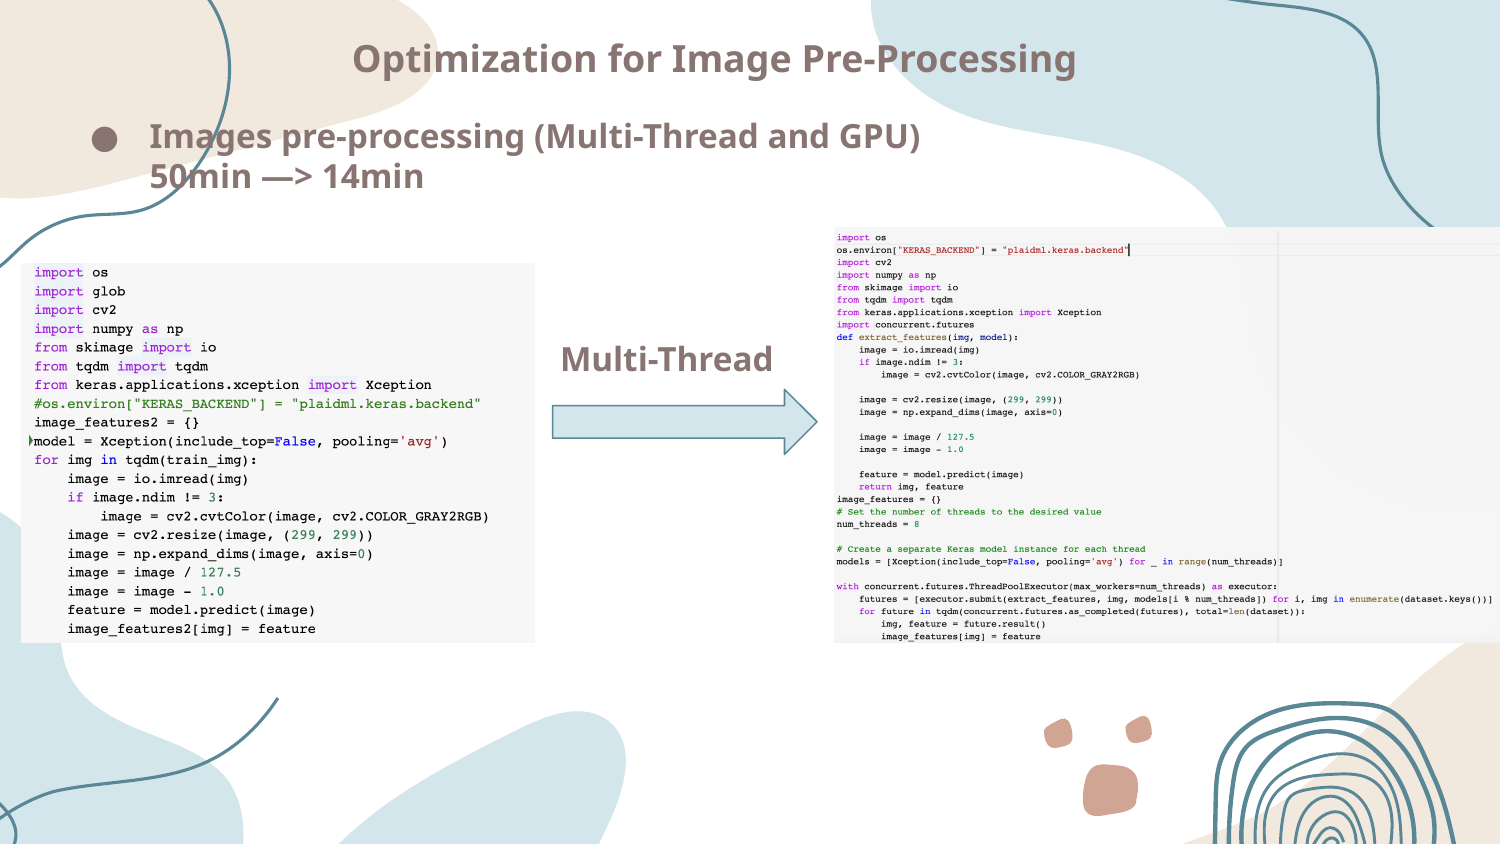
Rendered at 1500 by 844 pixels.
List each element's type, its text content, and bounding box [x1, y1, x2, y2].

picture [834, 226, 1500, 643]
text_box Multi-Thread [540, 323, 800, 394]
text_box [552, 394, 818, 455]
title Optimization for Image Pre-Processing [173, 18, 1257, 97]
text_box Images pre-processing (Multi-Thread and GPU) 50min —> 14min [59, 100, 1365, 246]
picture [20, 262, 536, 643]
